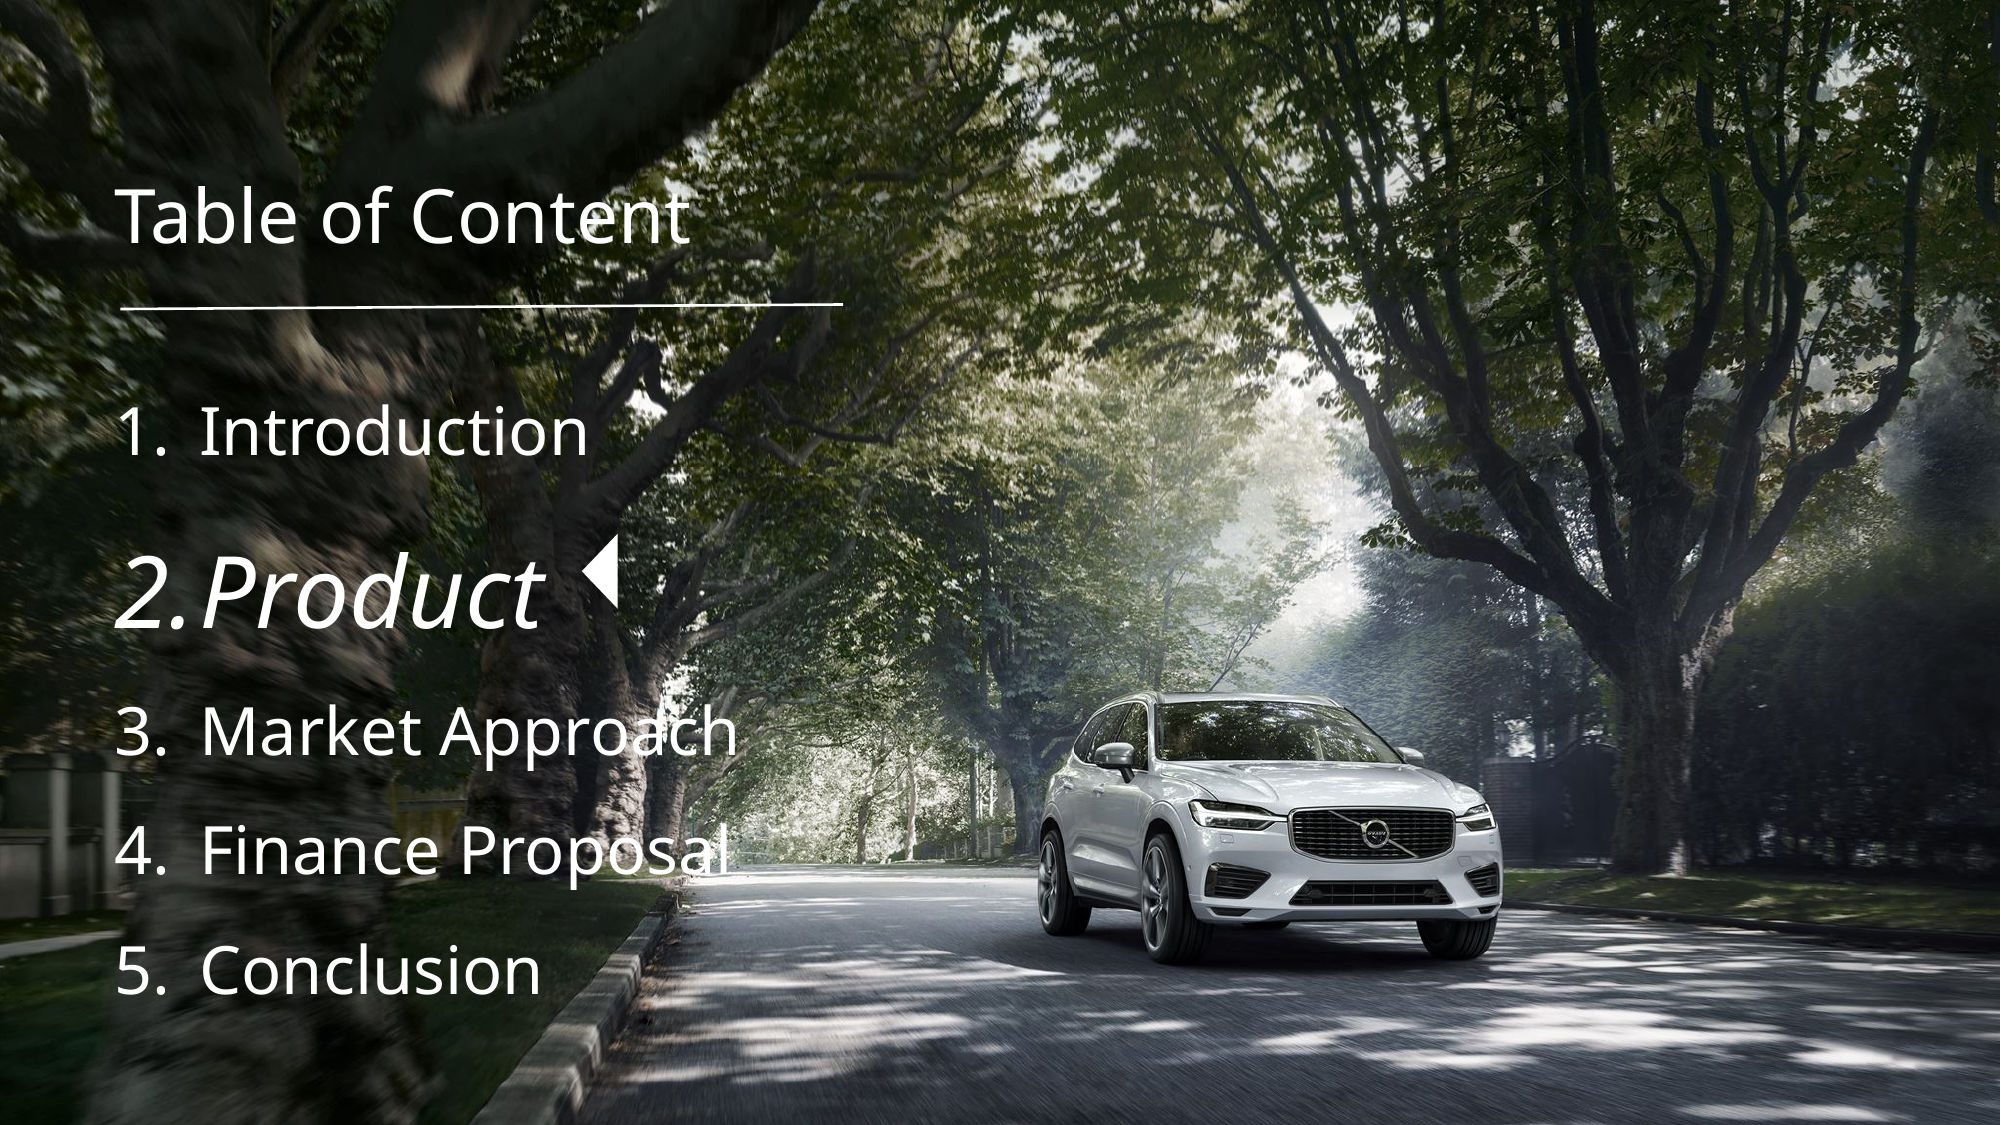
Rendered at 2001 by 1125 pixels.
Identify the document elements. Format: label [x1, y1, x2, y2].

picture [0, 0, 2000, 1125]
text_box [120, 304, 844, 310]
